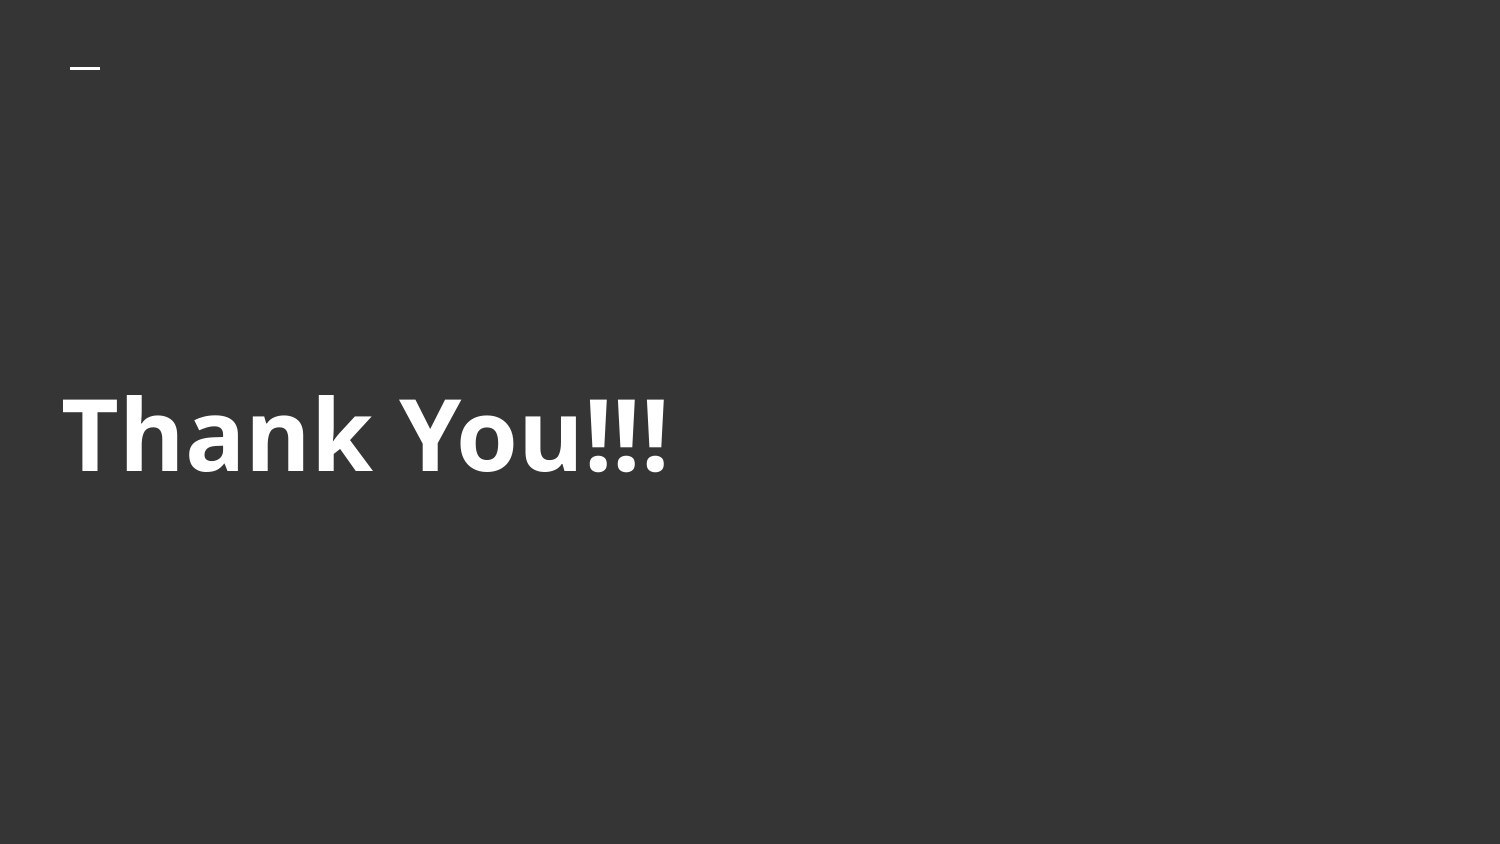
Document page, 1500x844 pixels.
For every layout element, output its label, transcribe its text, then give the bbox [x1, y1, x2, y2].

title Thank You!!! [46, 116, 1071, 746]
